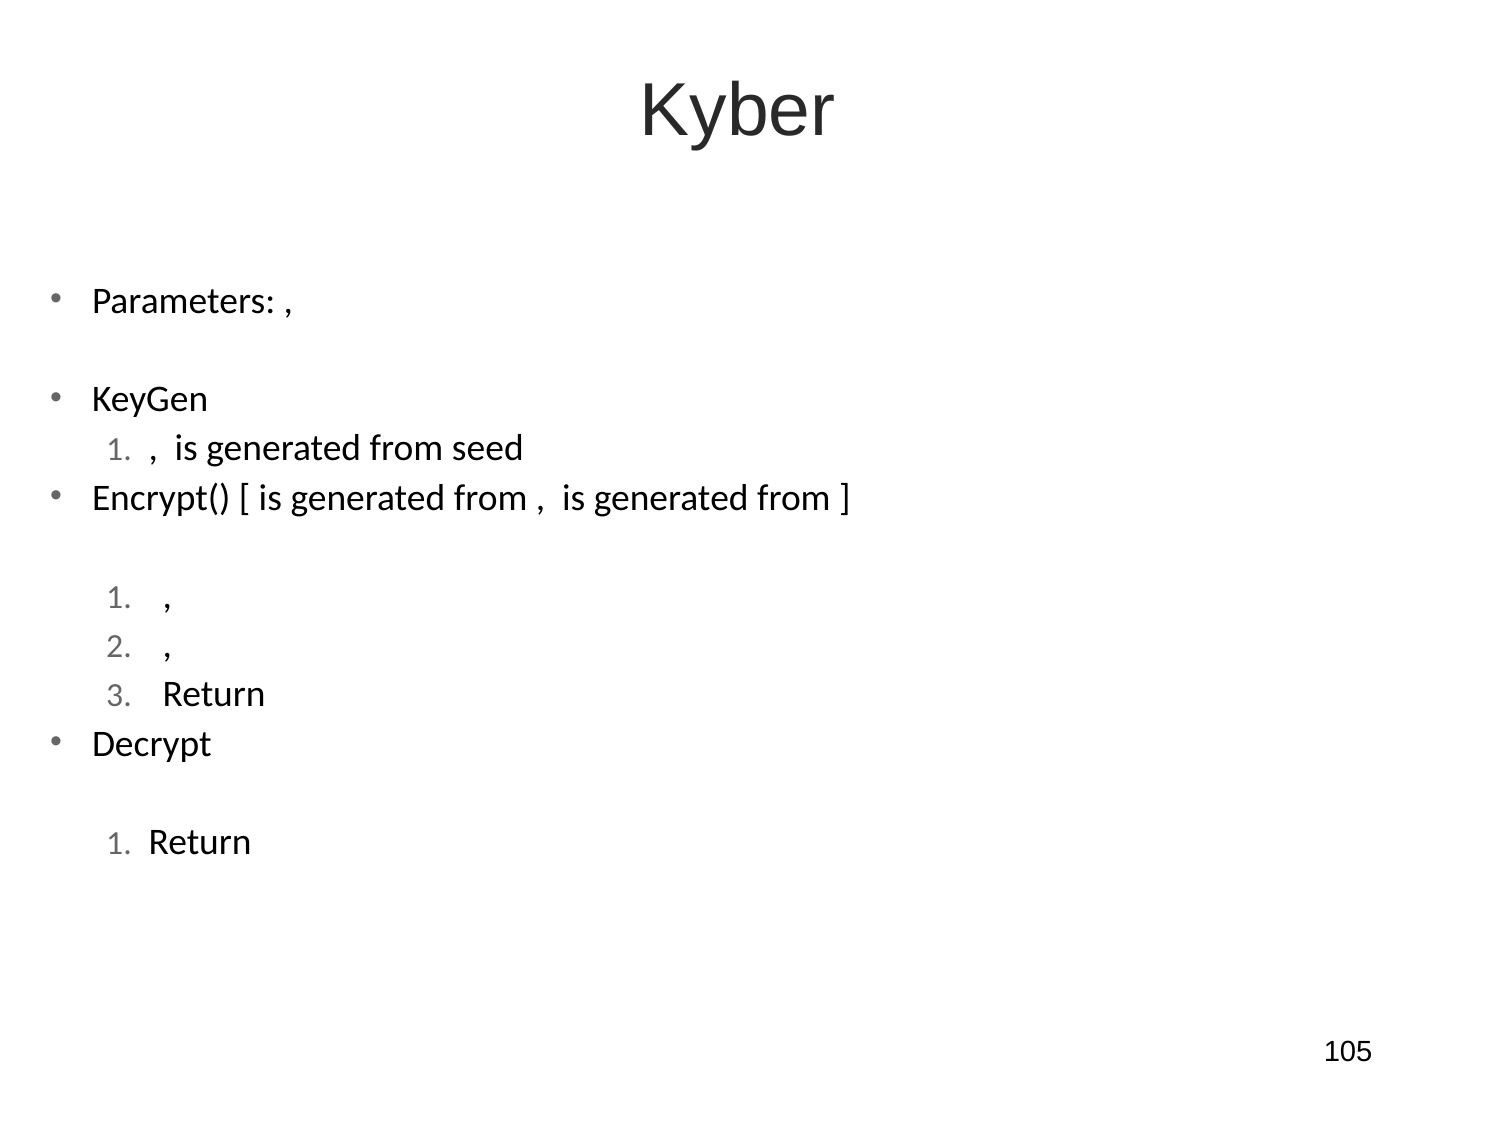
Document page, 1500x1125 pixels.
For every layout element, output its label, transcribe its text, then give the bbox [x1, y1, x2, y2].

slide_number 105 [1074, 1024, 1388, 1101]
text_box Kyber [212, 62, 1264, 161]
